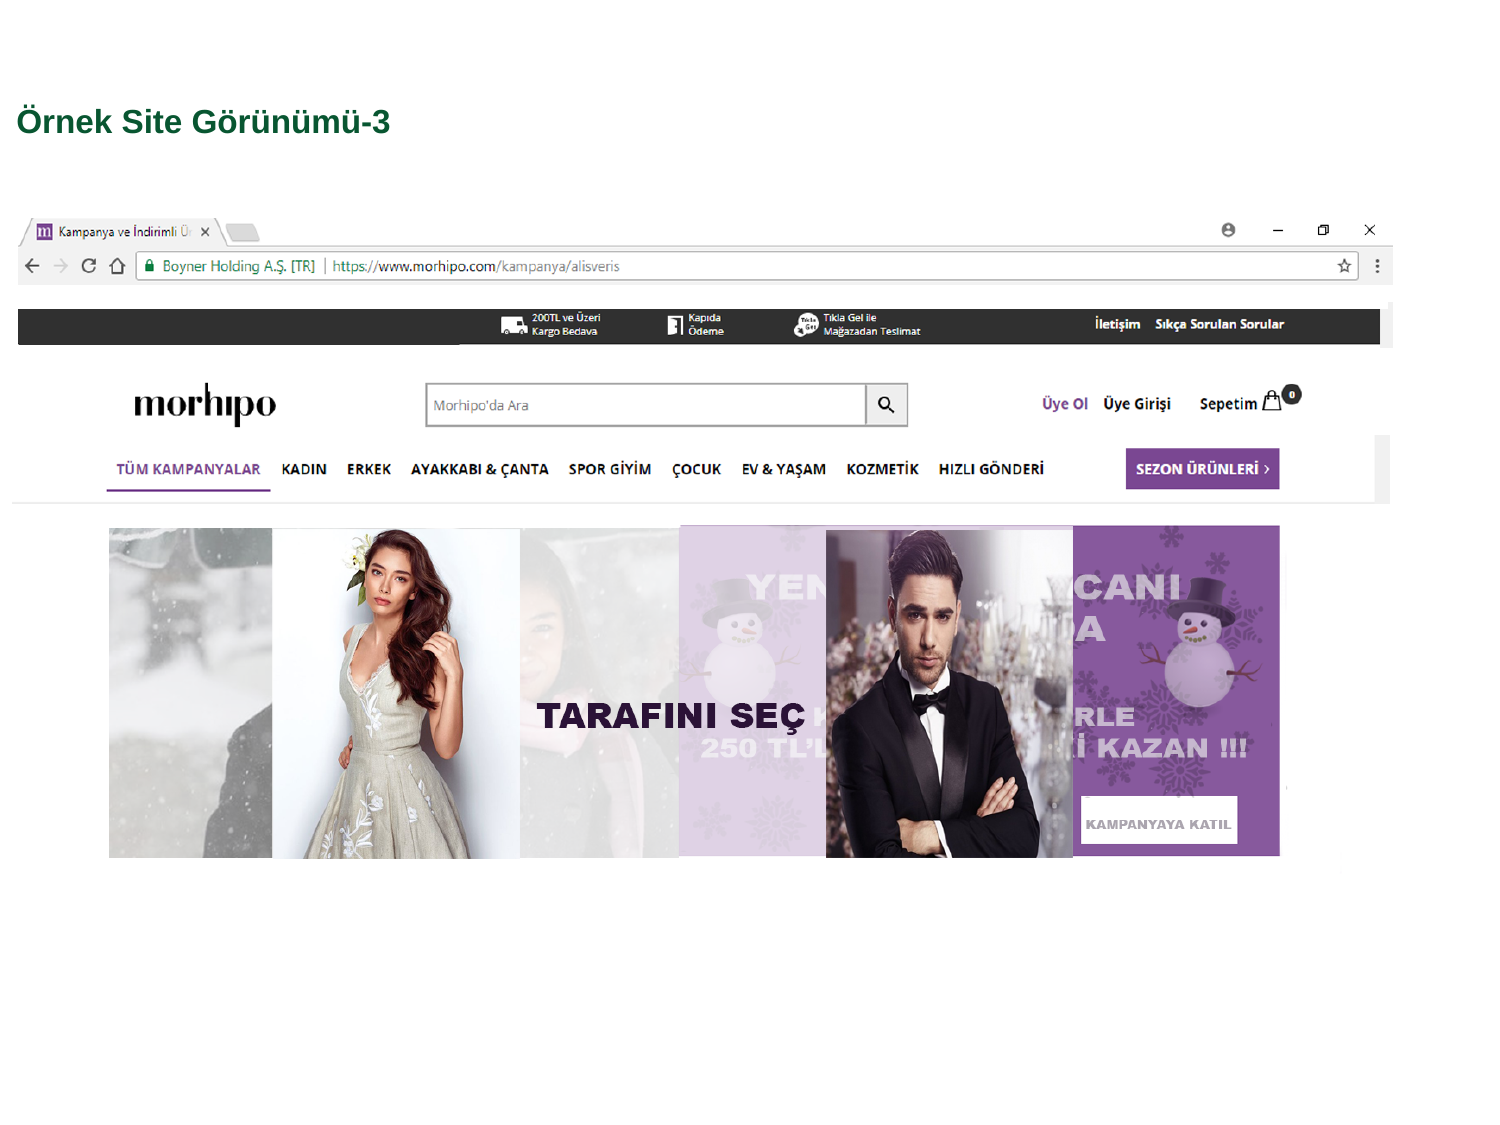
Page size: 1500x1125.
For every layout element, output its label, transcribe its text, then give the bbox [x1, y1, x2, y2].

picture [12, 207, 1393, 985]
text_box Örnek Site Görünümü-3 [1, 85, 1206, 155]
